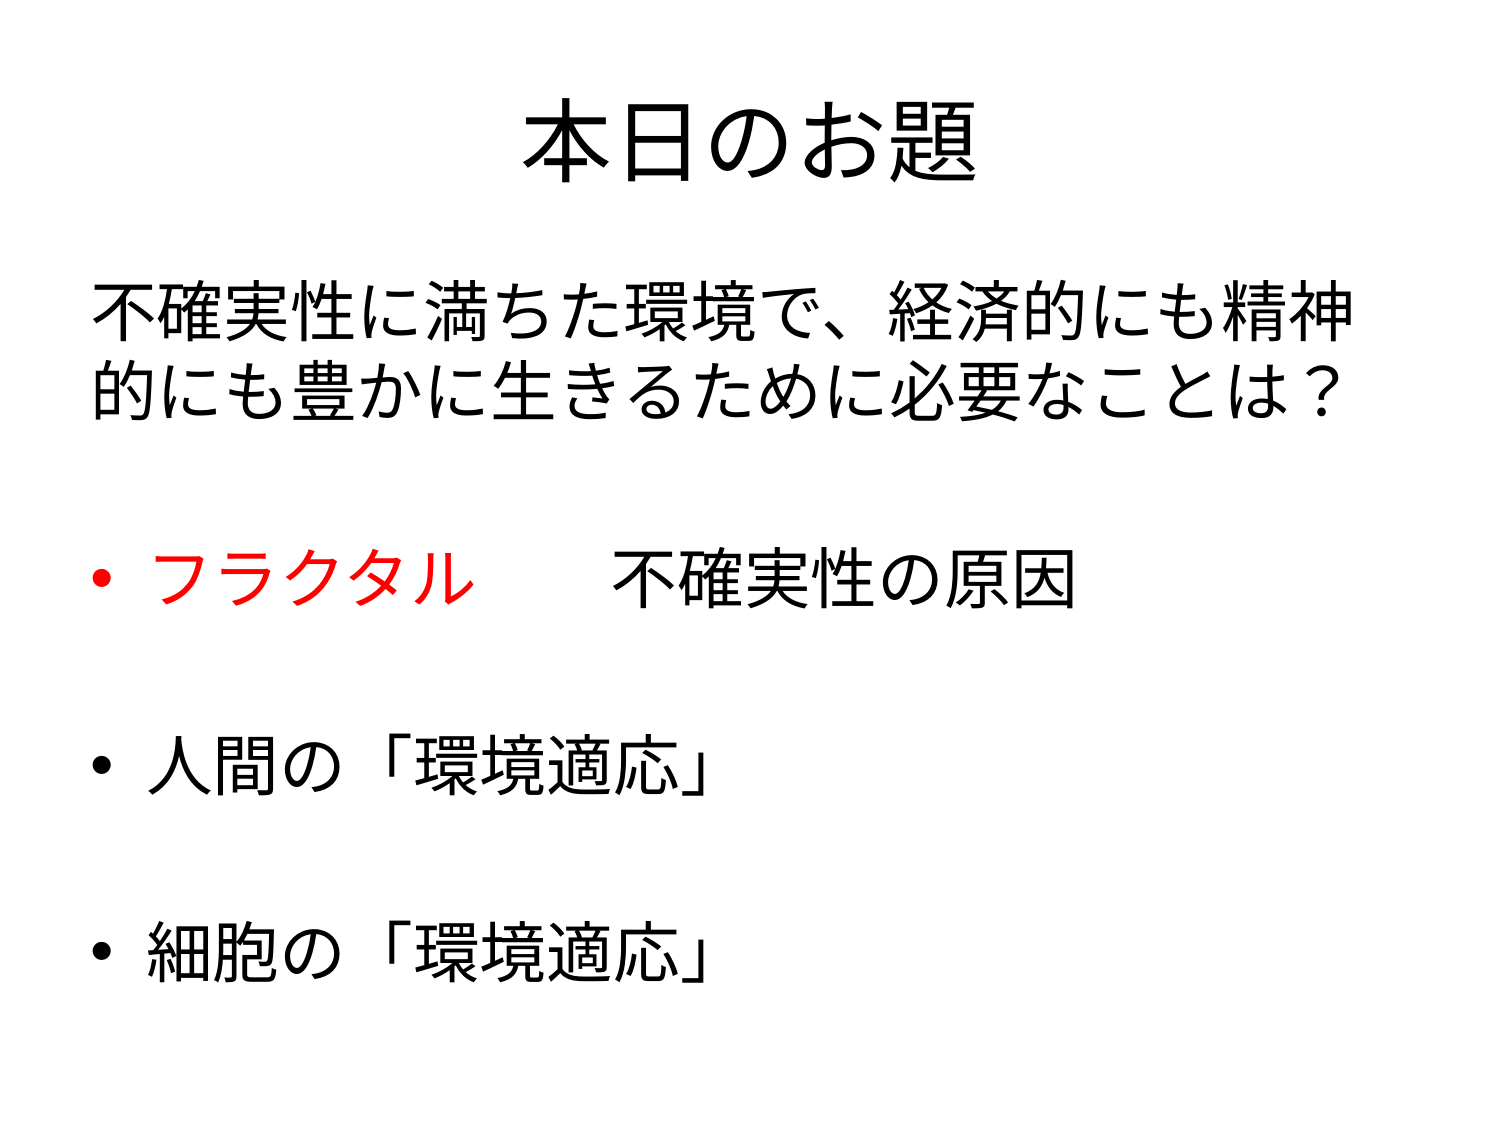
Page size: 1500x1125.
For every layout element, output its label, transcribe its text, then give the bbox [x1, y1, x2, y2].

title 本日のお題 [75, 45, 1425, 233]
list 不確実性に満ちた環境で、経済的にも精神的にも豊かに生きるために必要なことは？ フラクタル 不確実性の原因 人間の「環境適応」 細胞の「環境適応」 [75, 262, 1425, 1089]
